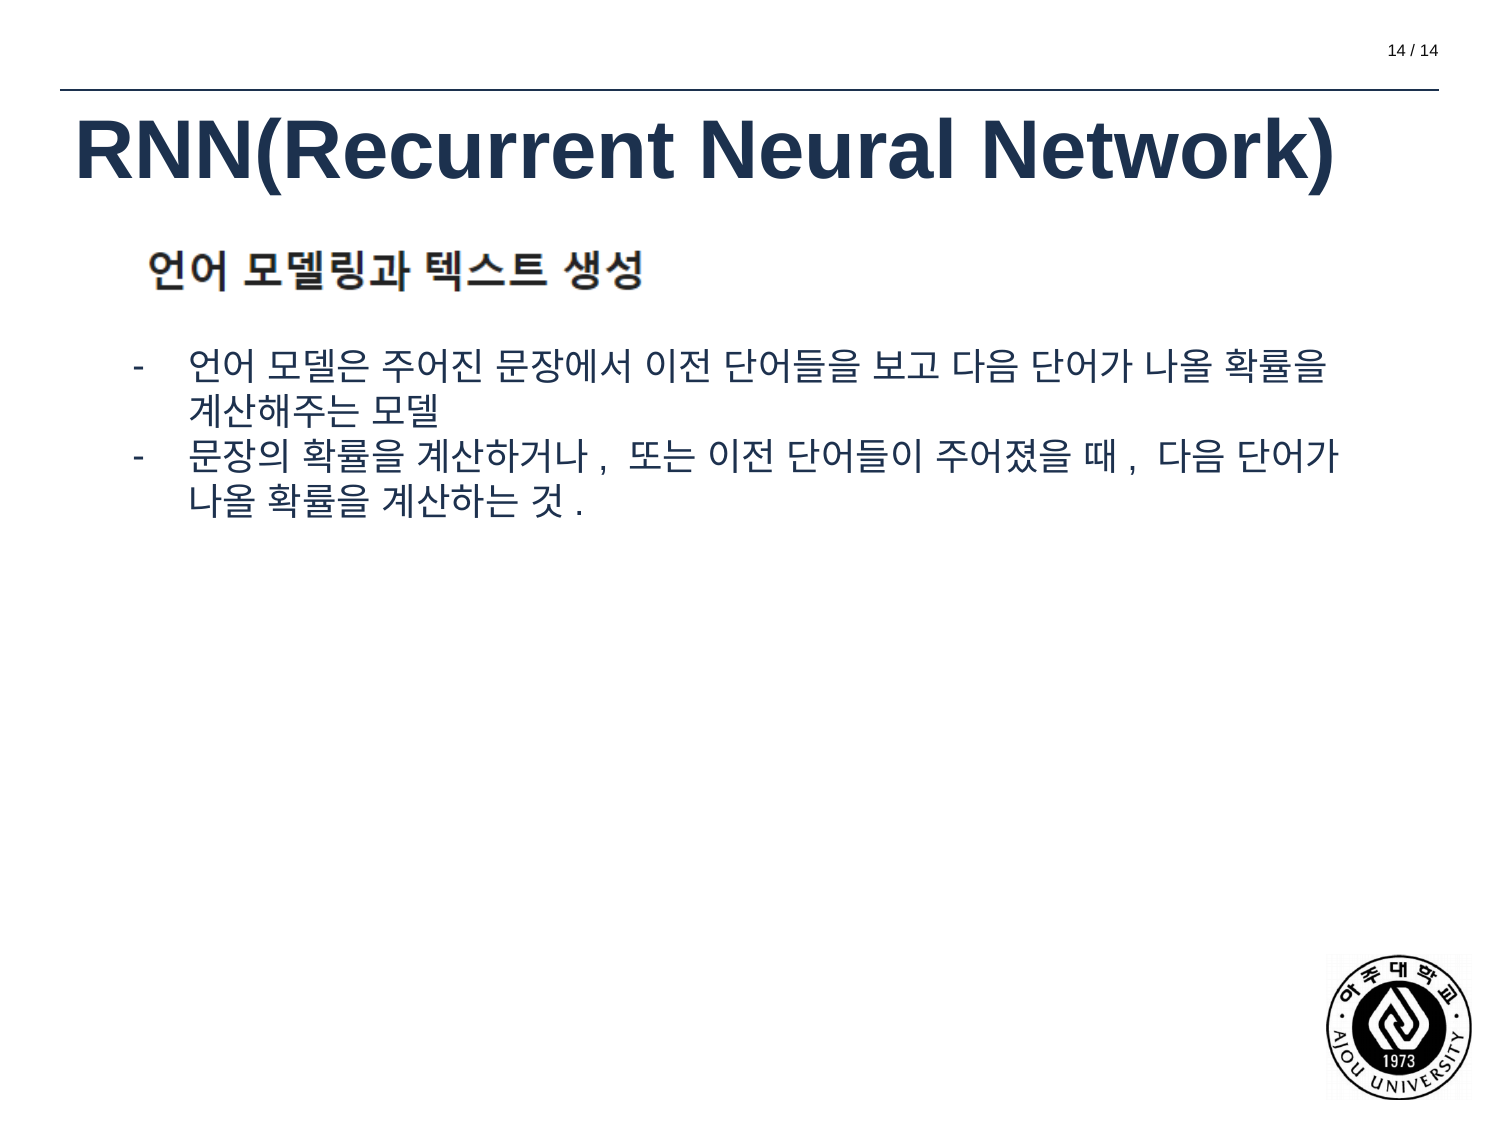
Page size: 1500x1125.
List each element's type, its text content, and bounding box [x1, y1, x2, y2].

picture [1326, 954, 1472, 1101]
text_box 언어 모델은 주어진 문장에서 이전 단어들을 보고 다음 단어가 나올 확률을 계산해주는 모델 문장의 확률을 계산하거나, 또는 이전 단어들이 주어졌을 때, 다음 단어가 나올 확률을 계산하는 것. [98, 239, 1409, 627]
title RNN(Recurrent Neural Network) [59, 65, 1500, 227]
text_box ‹#› / 14 [1193, 31, 1454, 65]
picture [131, 225, 682, 324]
